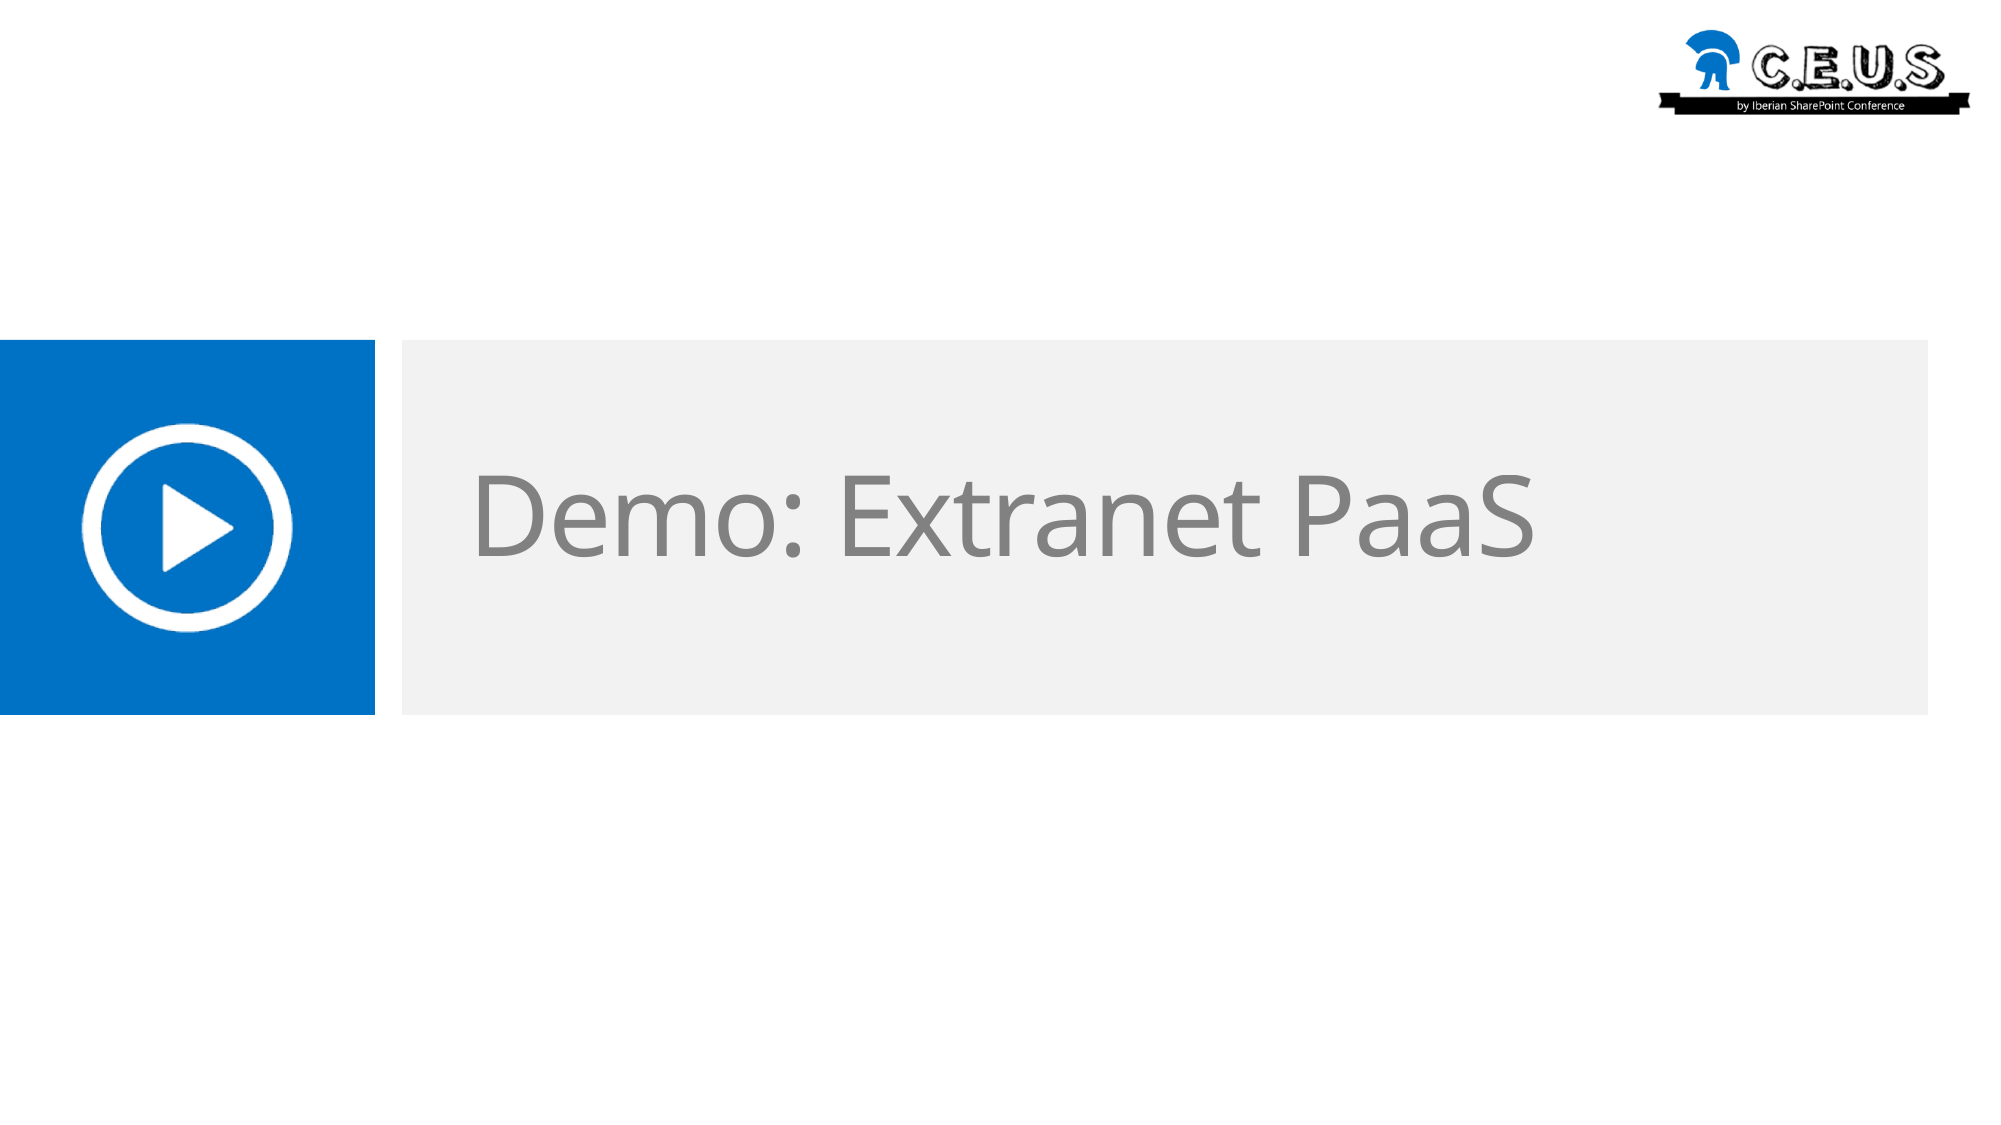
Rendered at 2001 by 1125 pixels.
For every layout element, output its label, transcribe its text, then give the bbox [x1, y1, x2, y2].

picture [79, 419, 296, 636]
picture [1648, 18, 1977, 128]
title Demo: Extranet PaaS [453, 432, 1870, 609]
